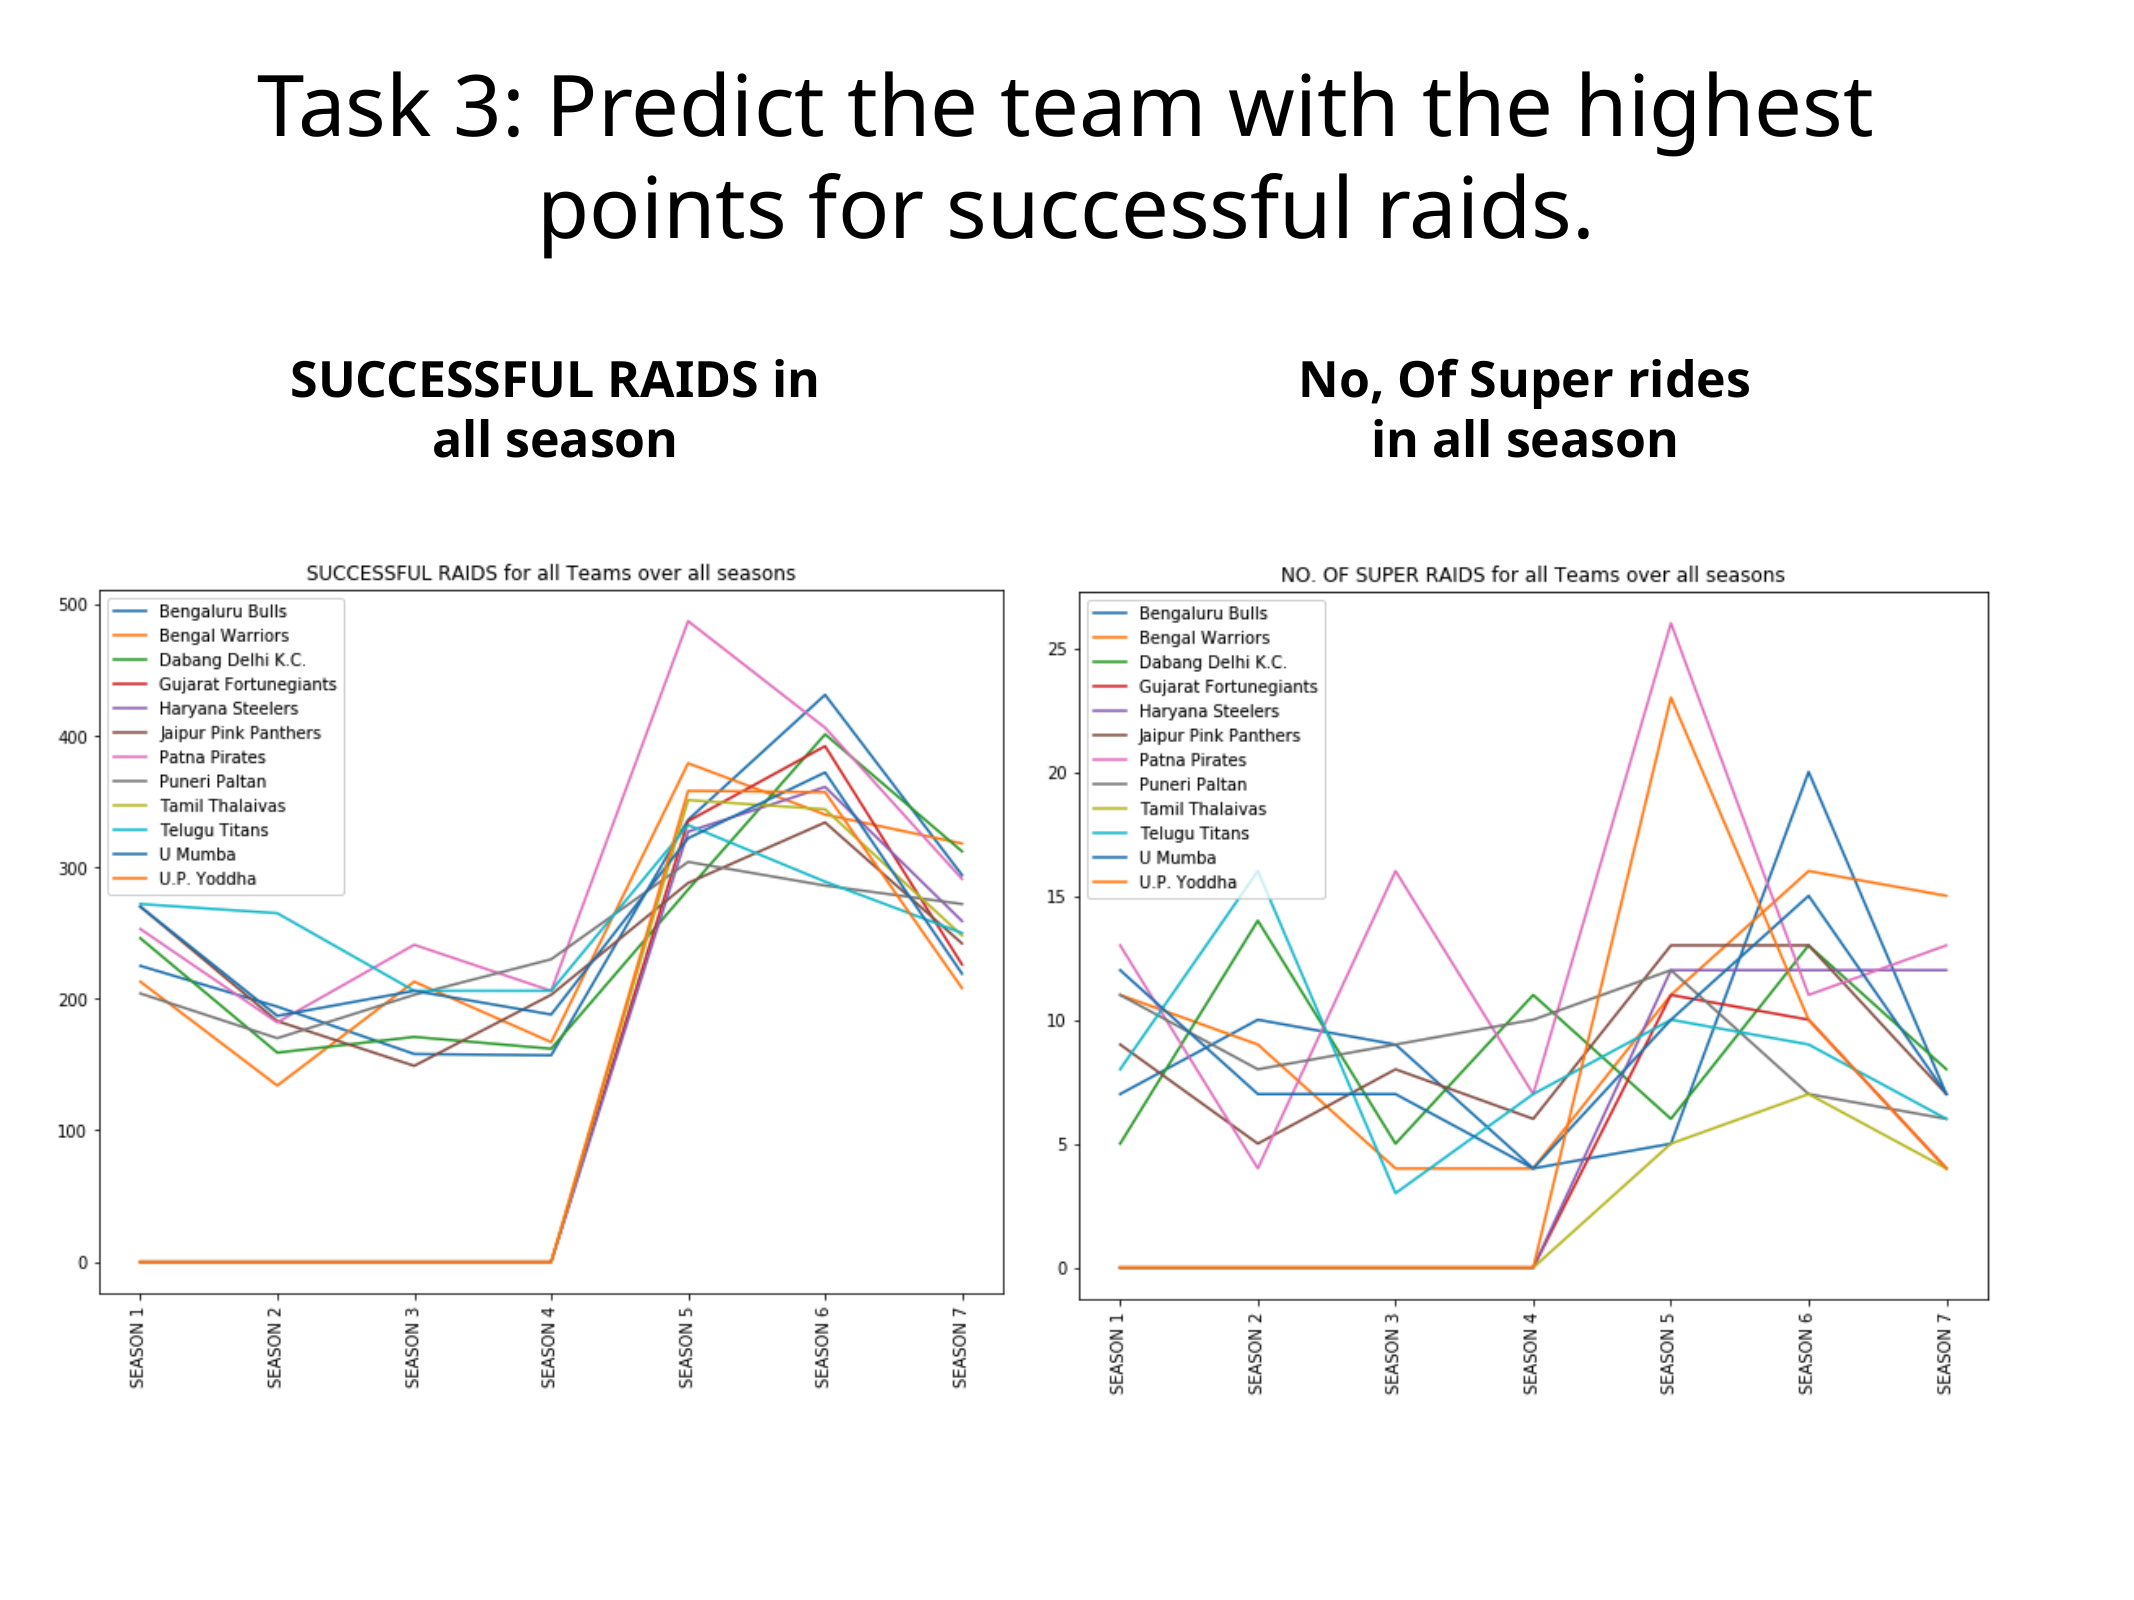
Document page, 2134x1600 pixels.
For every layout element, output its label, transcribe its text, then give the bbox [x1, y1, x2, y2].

picture [1031, 548, 2019, 1407]
text_box SUCCESSFUL RAIDS in all season [266, 339, 845, 476]
picture [46, 548, 1026, 1407]
text_box No, Of Super rides in all season [1289, 339, 1761, 476]
title Task 3: Predict the team with the highest points for successful raids. [155, 41, 1978, 267]
